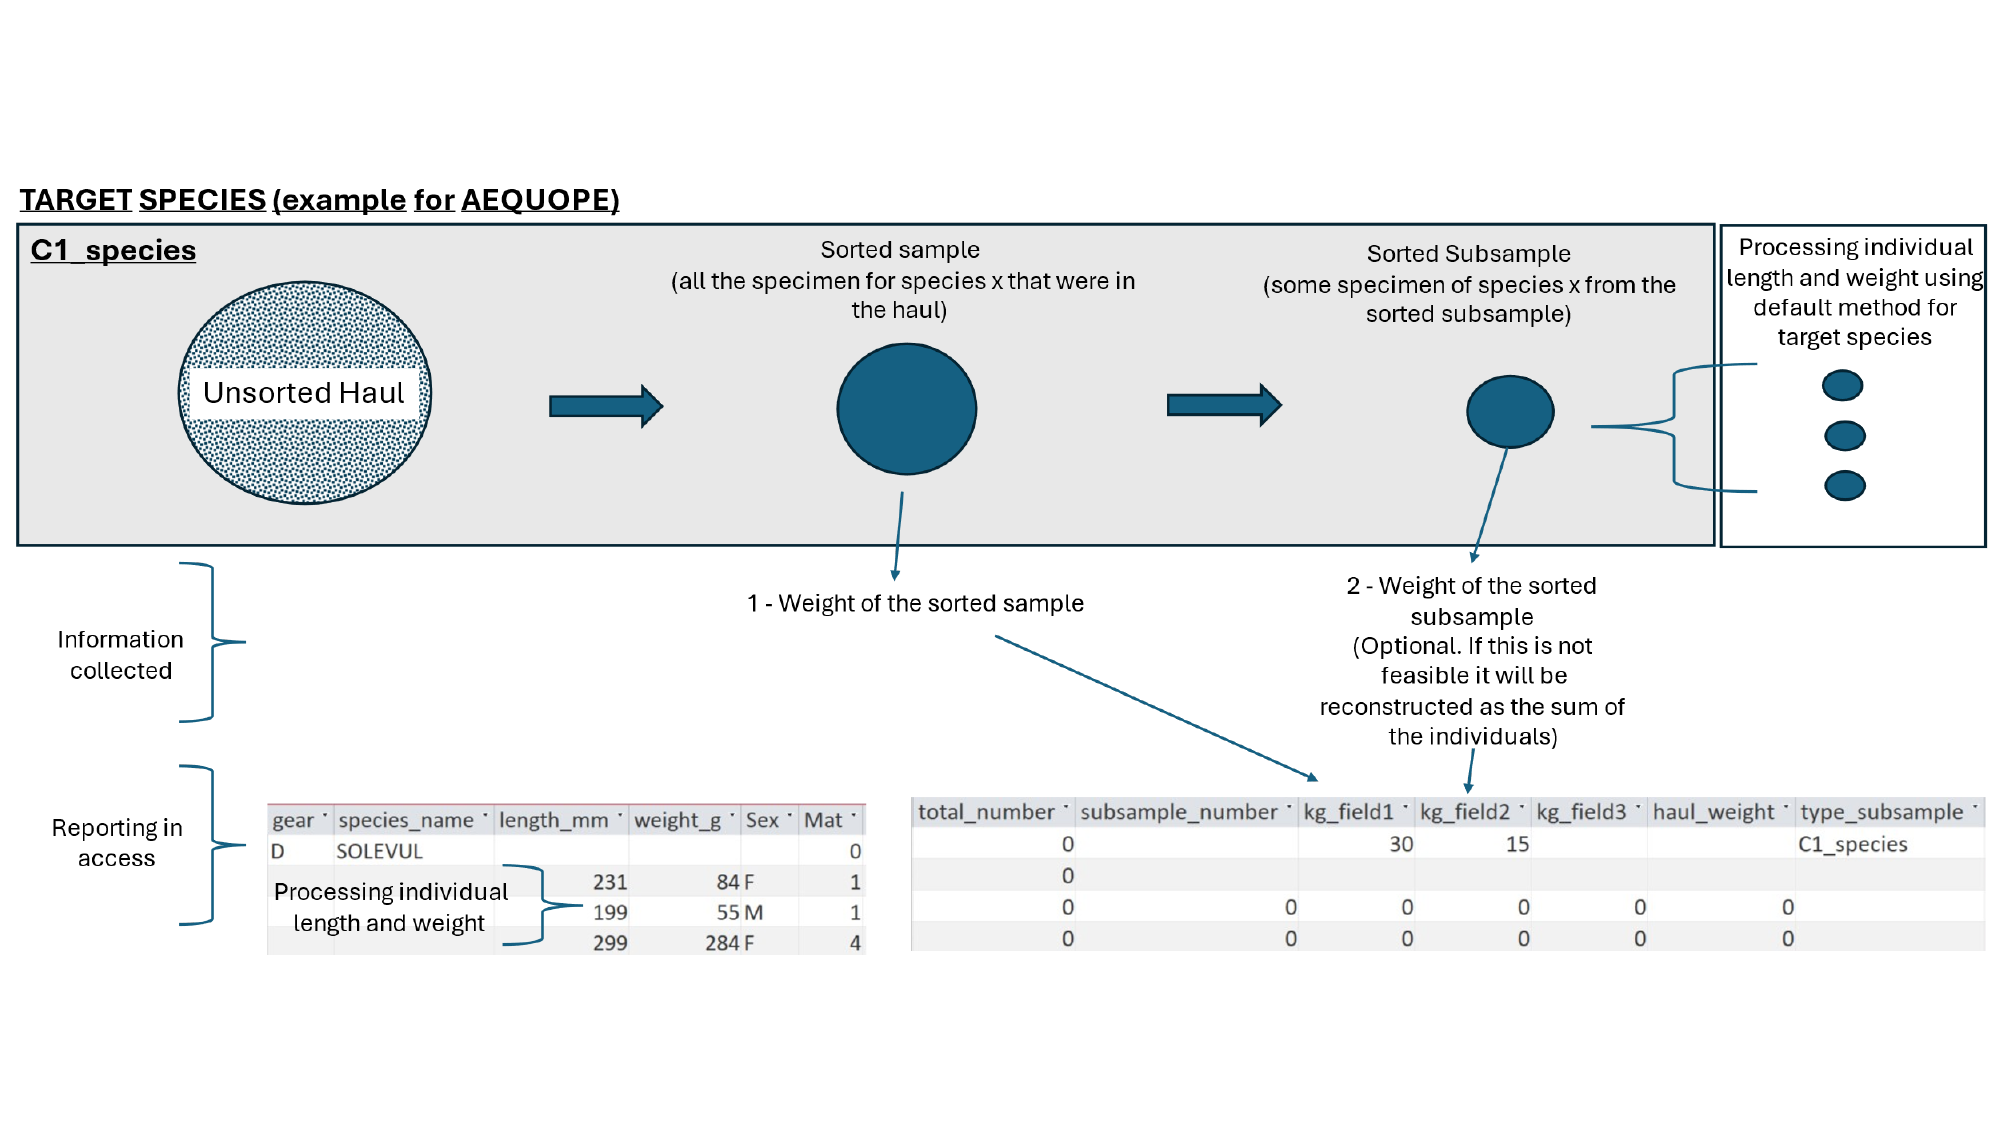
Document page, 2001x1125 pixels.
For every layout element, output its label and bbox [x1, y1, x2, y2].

picture [0, 170, 2000, 955]
